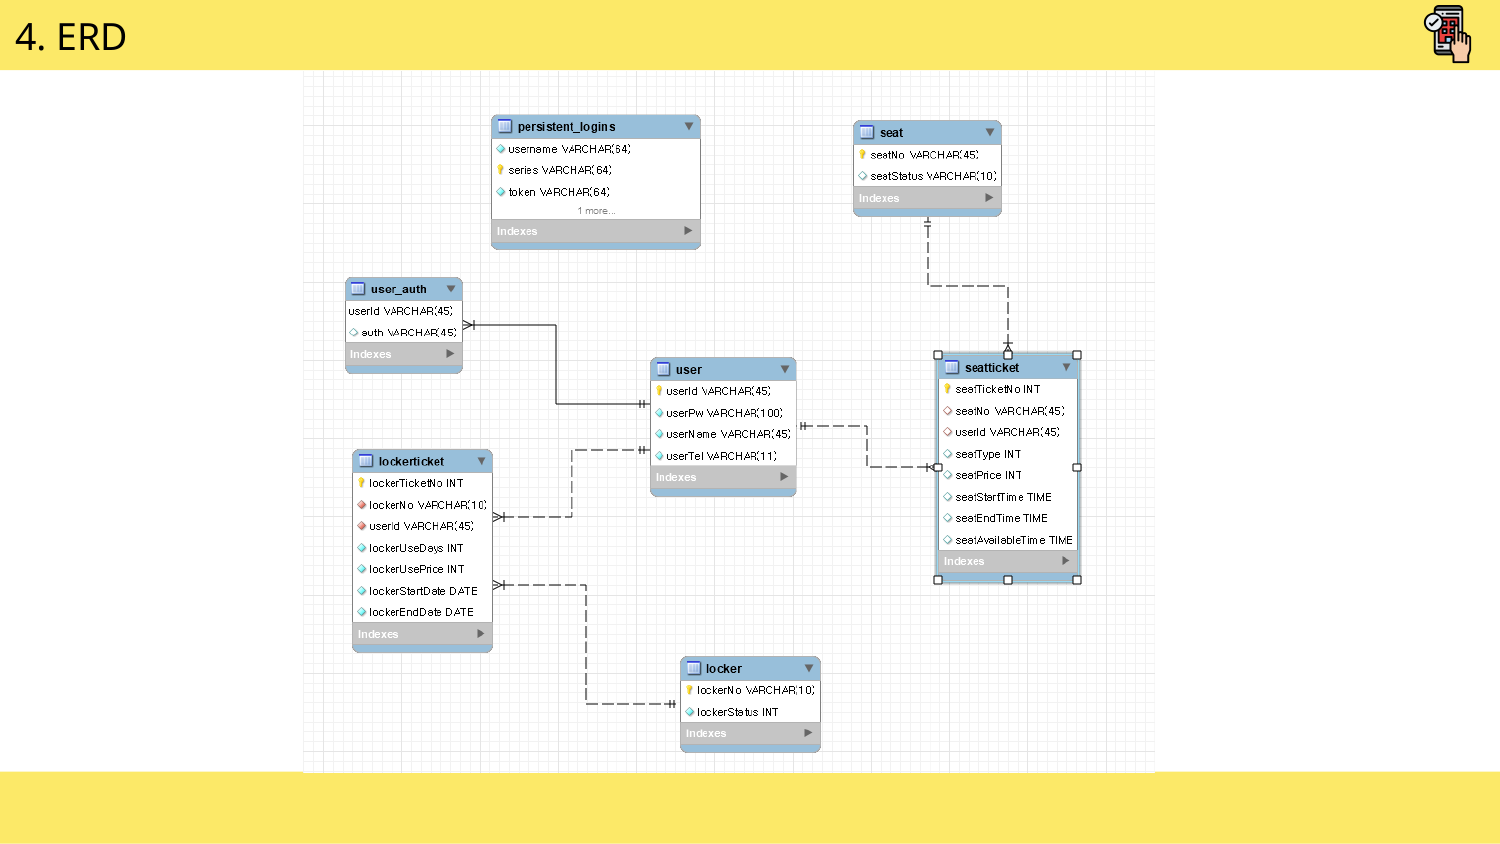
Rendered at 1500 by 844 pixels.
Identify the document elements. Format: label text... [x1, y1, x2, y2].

text_box 4. ERD [0, 0, 440, 71]
text_box [0, 771, 1500, 844]
picture [1415, 2, 1478, 66]
picture [303, 70, 1155, 773]
text_box [440, 0, 1500, 71]
